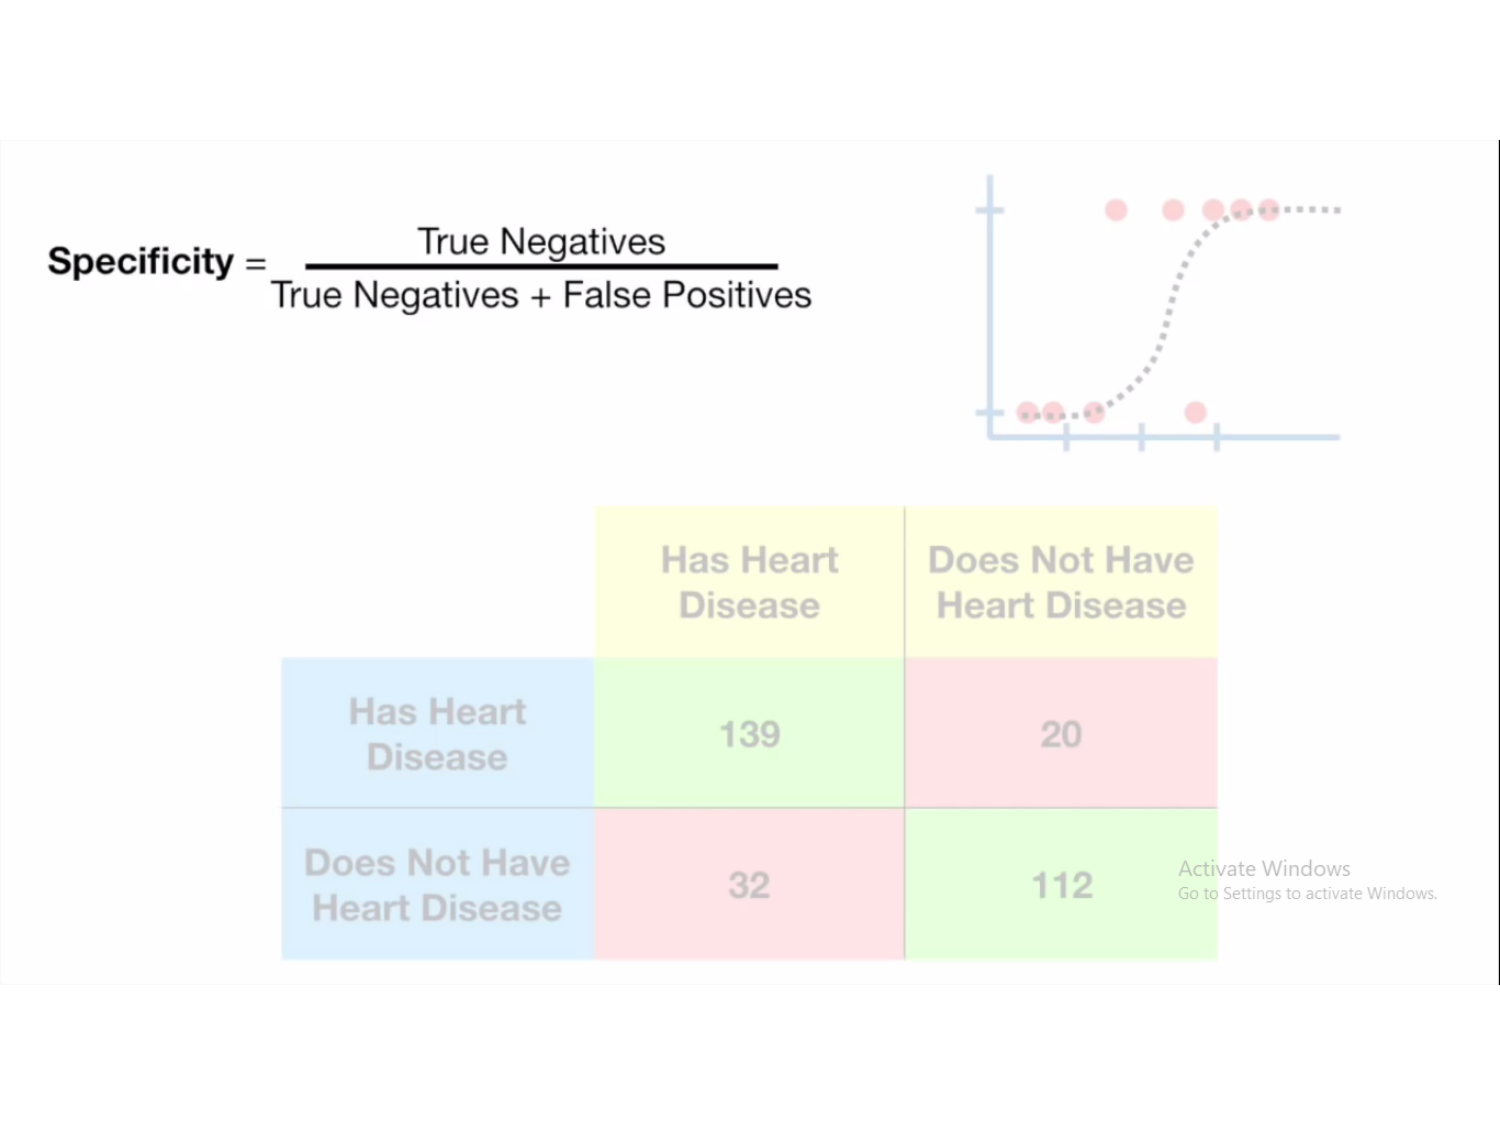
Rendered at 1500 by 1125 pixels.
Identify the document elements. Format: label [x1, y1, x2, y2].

picture [0, 140, 1500, 985]
